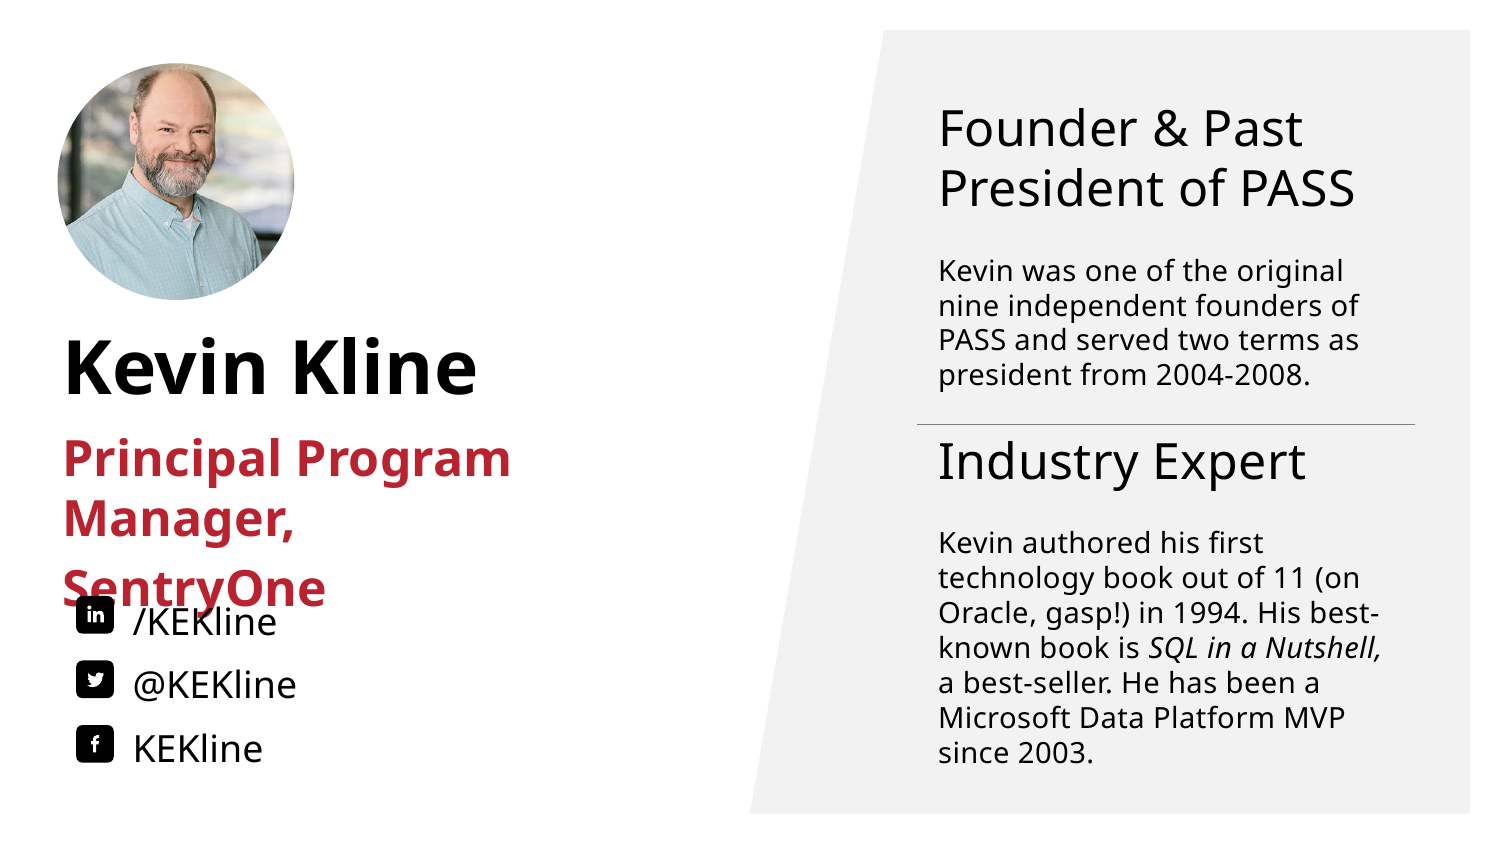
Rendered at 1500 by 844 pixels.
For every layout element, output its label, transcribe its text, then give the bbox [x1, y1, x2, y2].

title Kevin Kline [47, 329, 718, 403]
list Industry Expert Kevin authored his first technology book out of 11 (on Oracle, gasp!) in 1994. His best-known book is SQL in a Nutshell, a best-seller. He has been a Microsoft Data Platform MVP since 2003. [923, 451, 1416, 748]
list Principal Program Manager, SentryOne [47, 419, 717, 547]
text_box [75, 724, 115, 763]
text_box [75, 595, 115, 634]
list /KEKline @KEKline KEKline [117, 590, 717, 766]
picture [57, 62, 295, 301]
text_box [75, 660, 115, 699]
list Founder & Past President of PASS Kevin was one of the original nine independent founders of PASS and served two terms as president from 2004-2008. [923, 96, 1416, 393]
